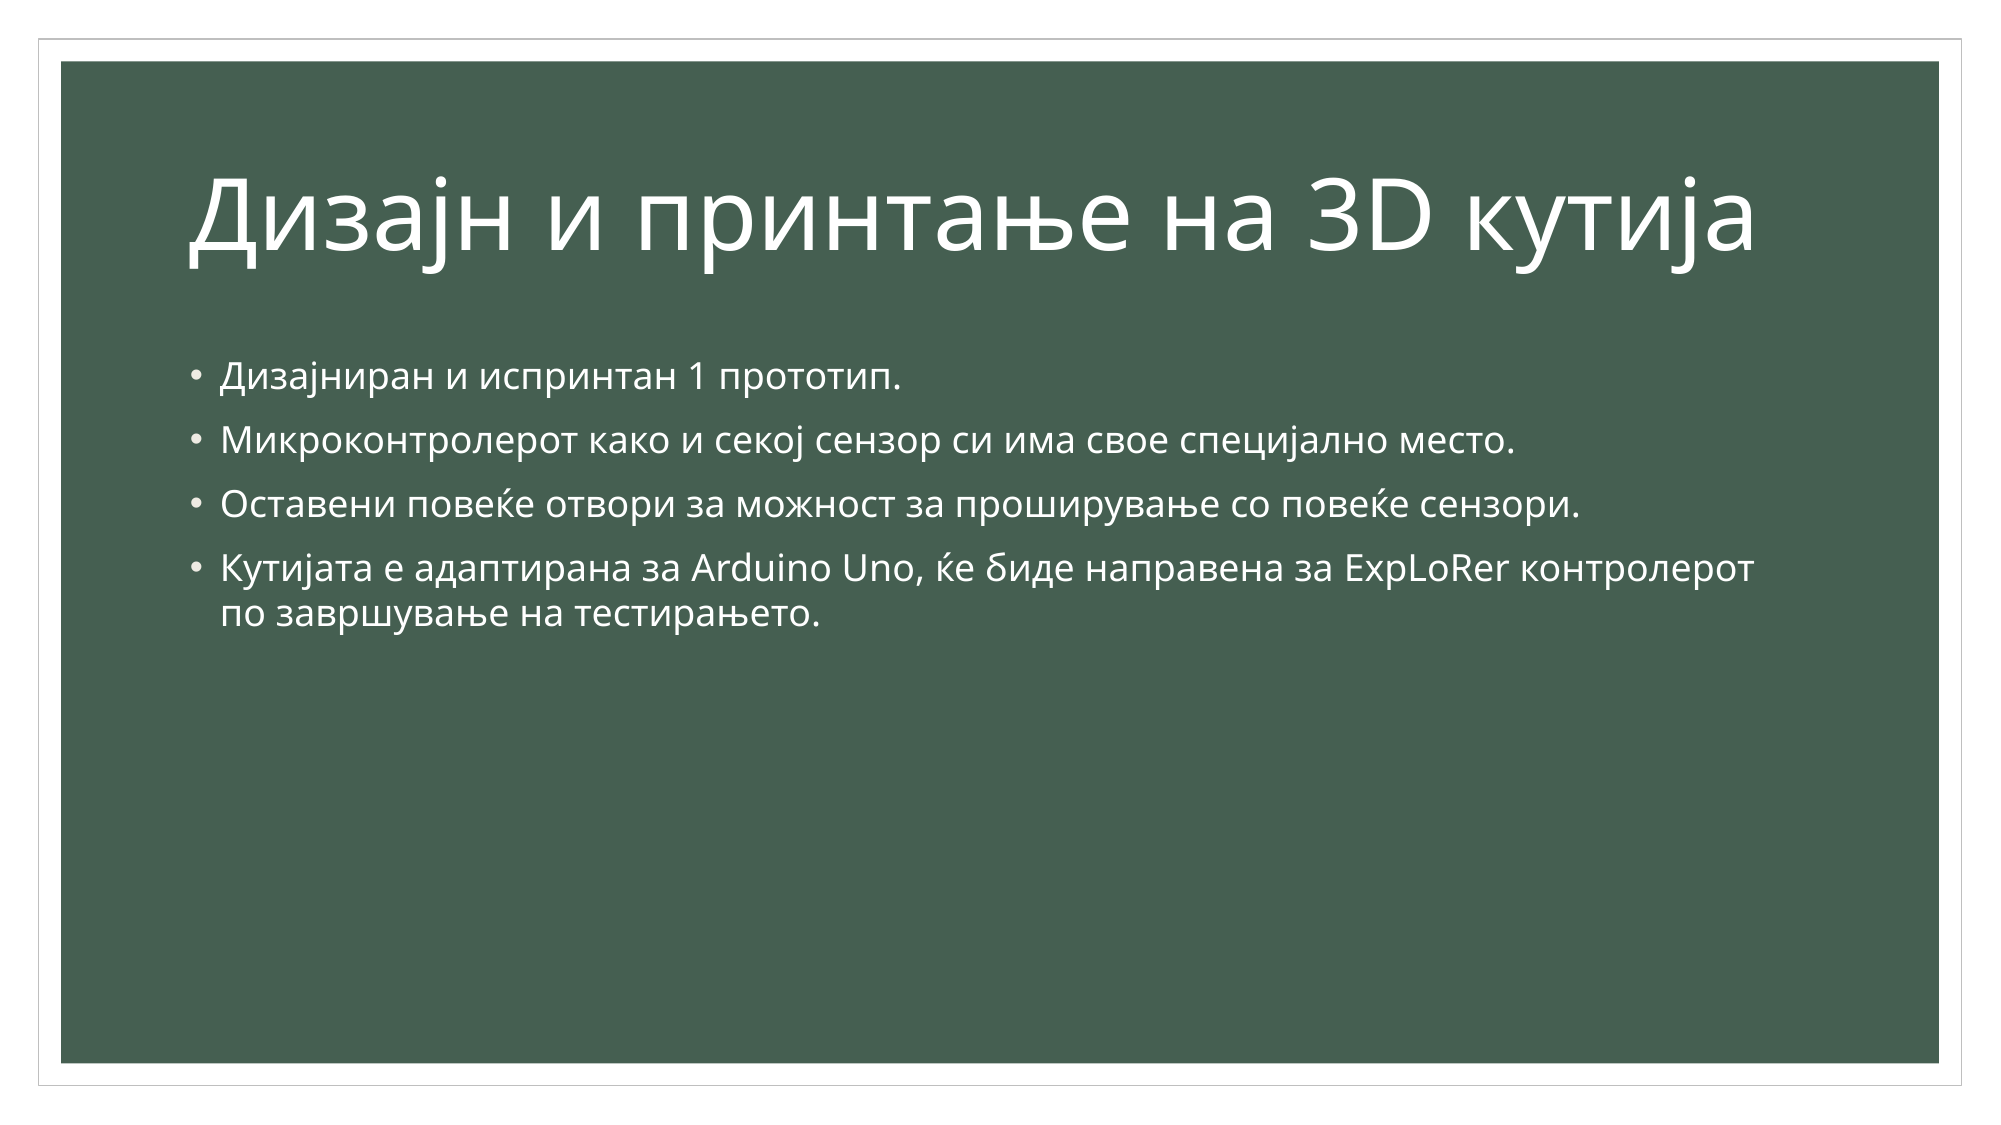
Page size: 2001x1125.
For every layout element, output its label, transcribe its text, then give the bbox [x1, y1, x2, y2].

title Дизајн и принтање на 3D кутија [174, 105, 1825, 331]
list Дизајниран и испринтан 1 прототип. Микроконтролерот како и секој сензор си има свое специјално место. Оставени повеќе отвори за можност за проширување со повеќе сензори. Кутијата е адаптирана за Arduino Uno, ќе биде направена за ExpLoRer контролерот по завршување на тестирањето. [174, 345, 1825, 990]
